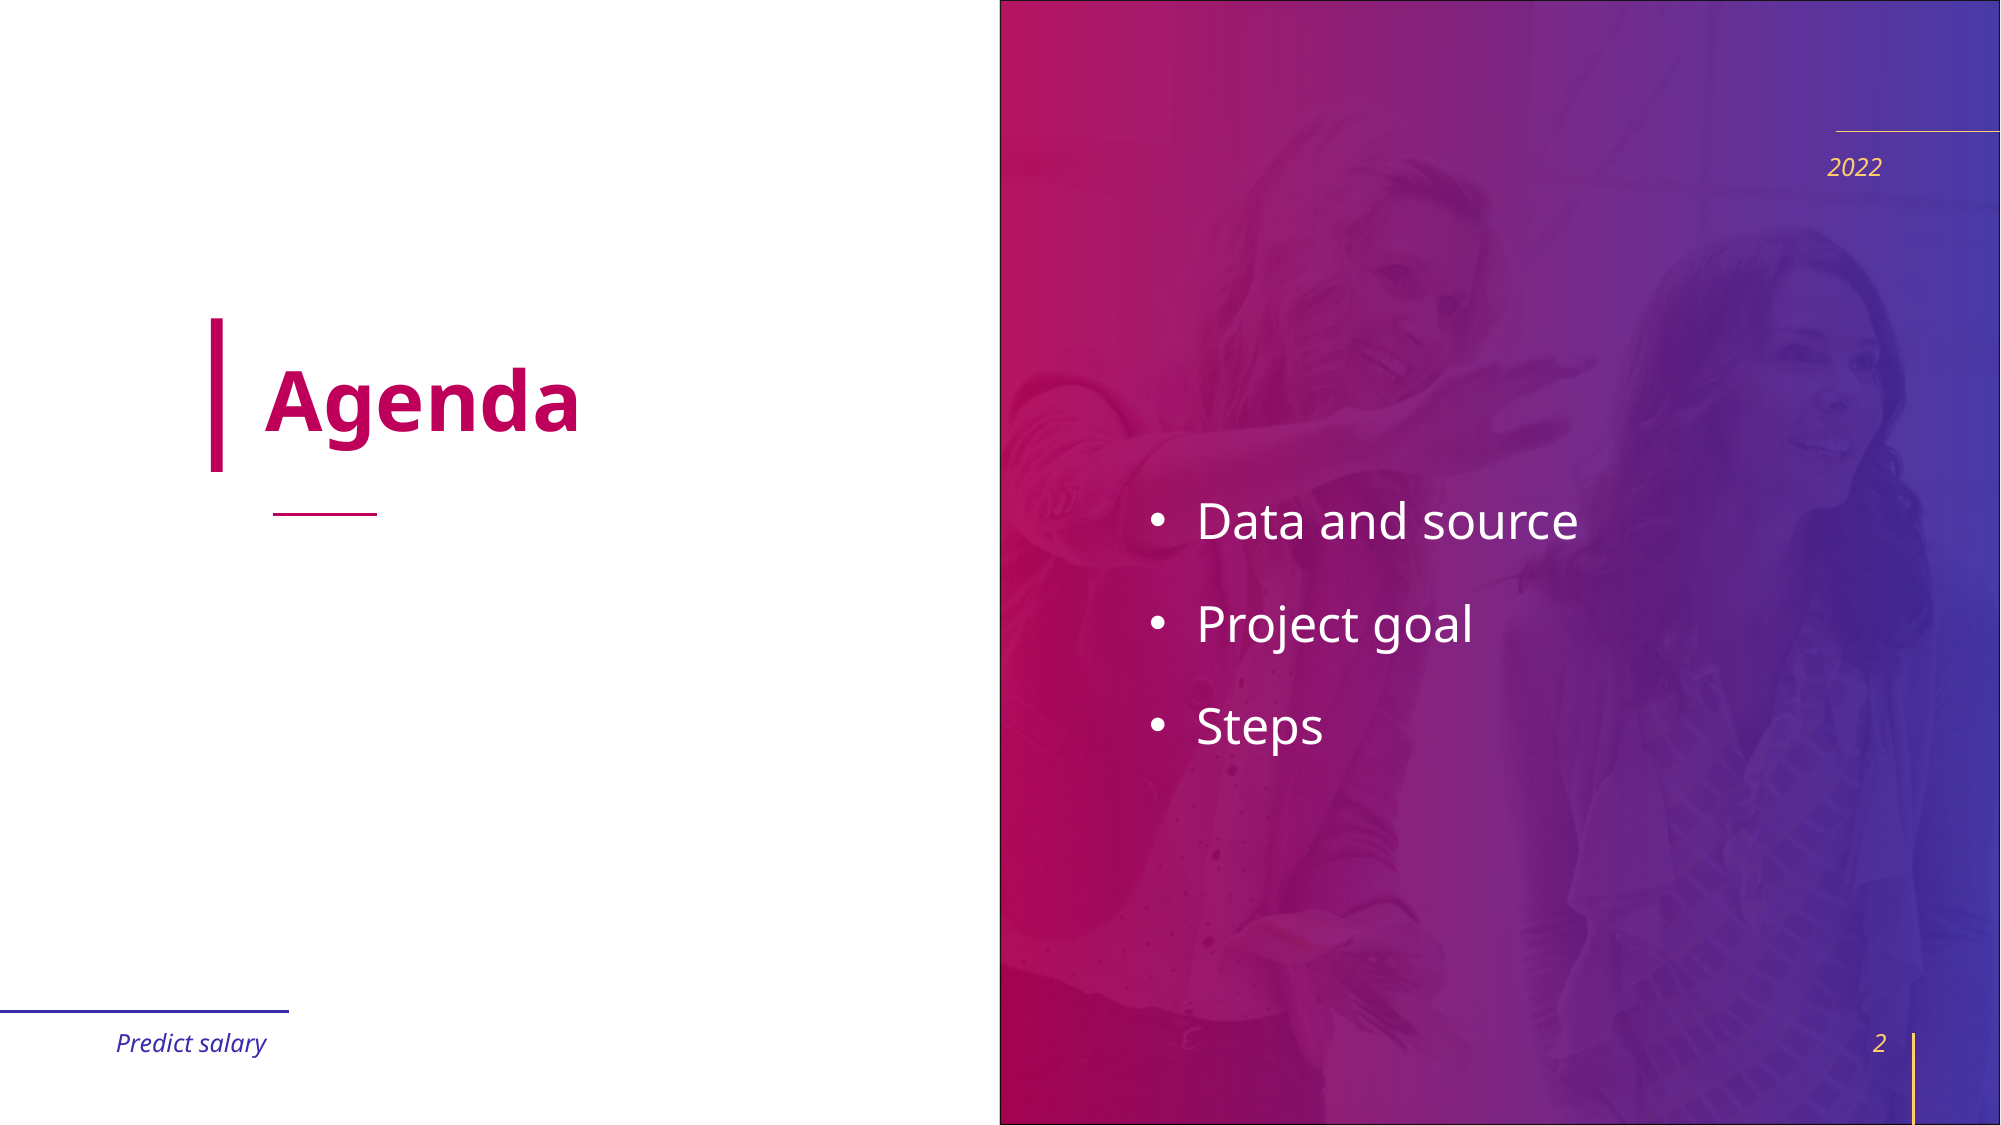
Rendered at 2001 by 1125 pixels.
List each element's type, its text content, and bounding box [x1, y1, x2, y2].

slide_number 2 [1451, 1015, 1902, 1075]
picture [0, 0, 999, 1125]
list Data and source Project goal Steps [1134, 350, 1850, 864]
title Agenda [250, 278, 931, 531]
list 2022 [1812, 147, 1913, 202]
footer Predict salary [100, 1015, 636, 1075]
